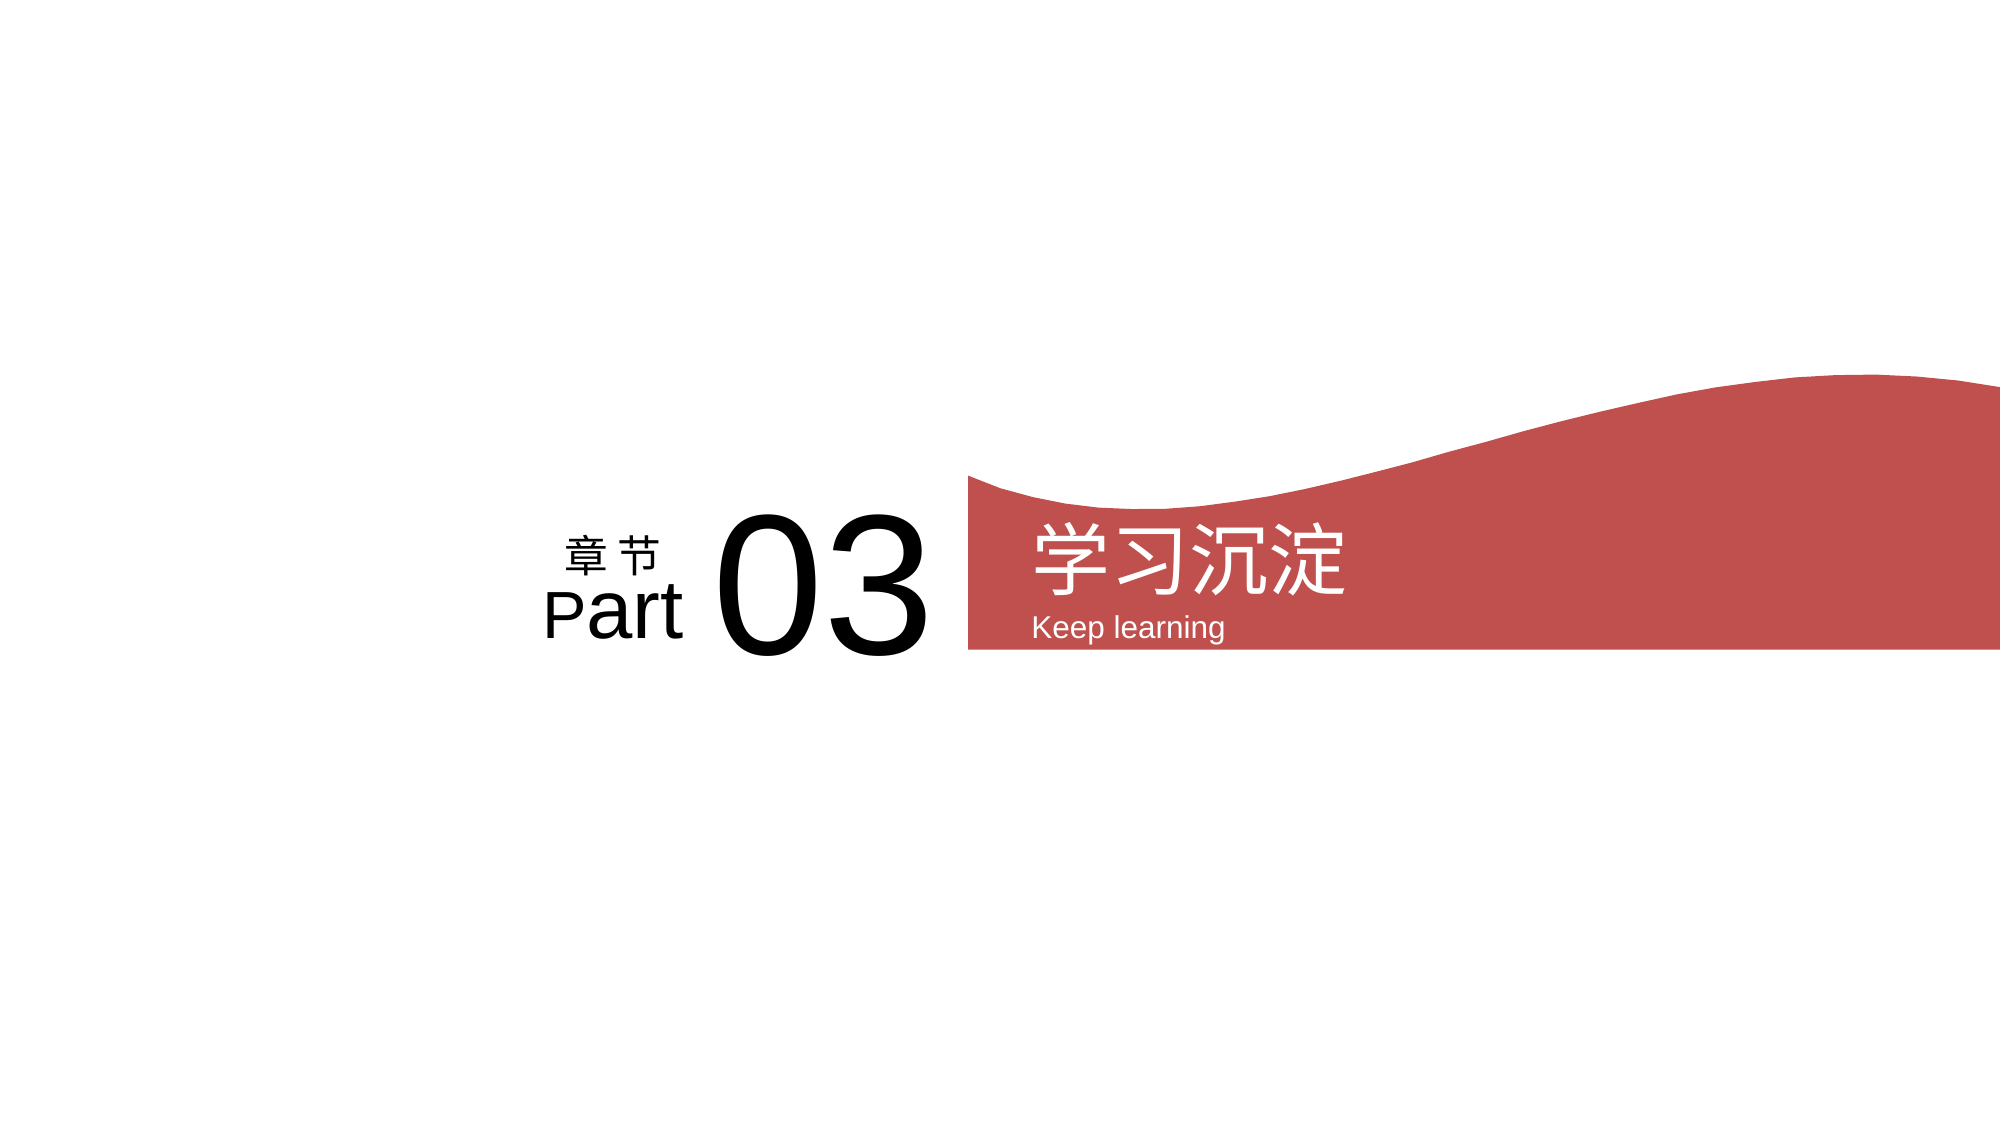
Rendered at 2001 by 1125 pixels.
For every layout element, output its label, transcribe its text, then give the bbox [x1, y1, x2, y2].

text_box 学习沉淀 [1031, 521, 2000, 607]
text_box Part [542, 555, 685, 656]
text_box 章 节 [564, 529, 662, 582]
text_box [968, 374, 2000, 650]
text_box 03 [712, 454, 935, 695]
text_box Keep learning [1031, 611, 1605, 646]
